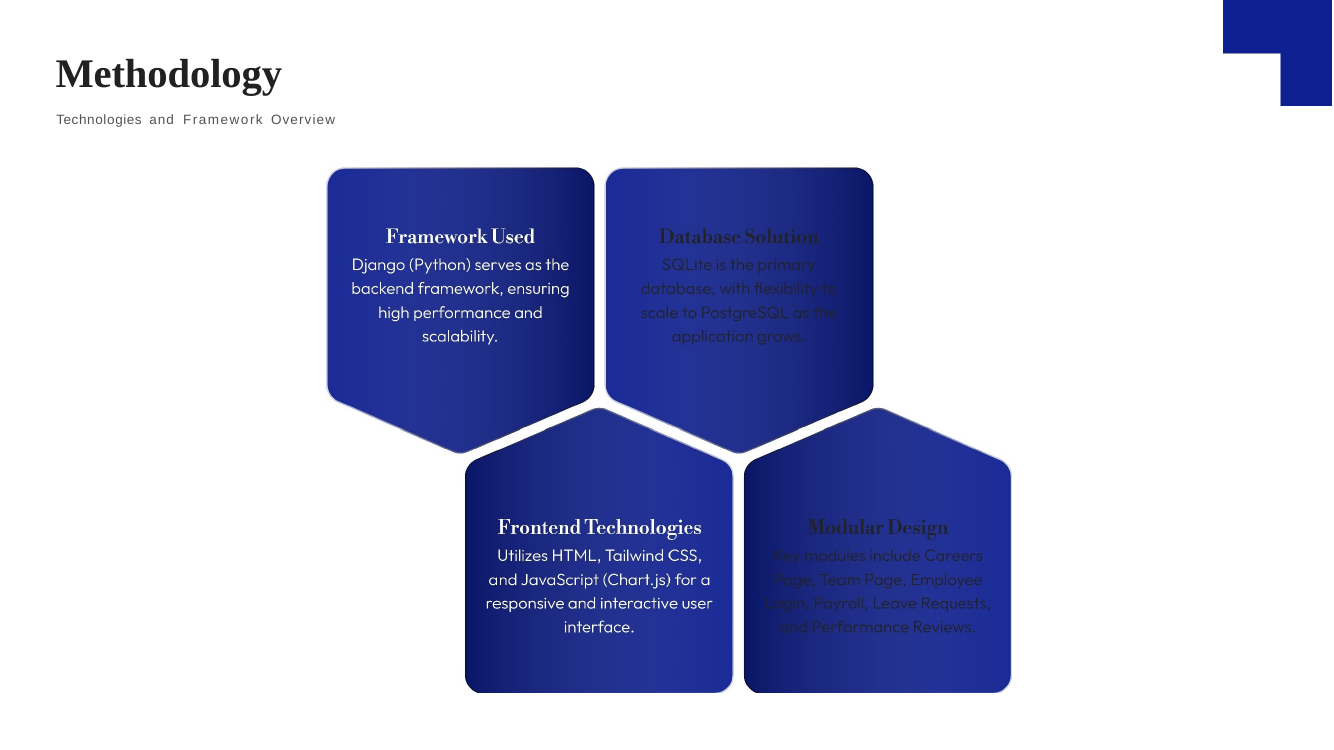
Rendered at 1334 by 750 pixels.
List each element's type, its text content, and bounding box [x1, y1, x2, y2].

text_box Technologies and Framework Overview [54, 108, 346, 127]
picture [326, 165, 1012, 694]
title Methodology [53, 45, 1280, 173]
picture [1223, 0, 1333, 106]
